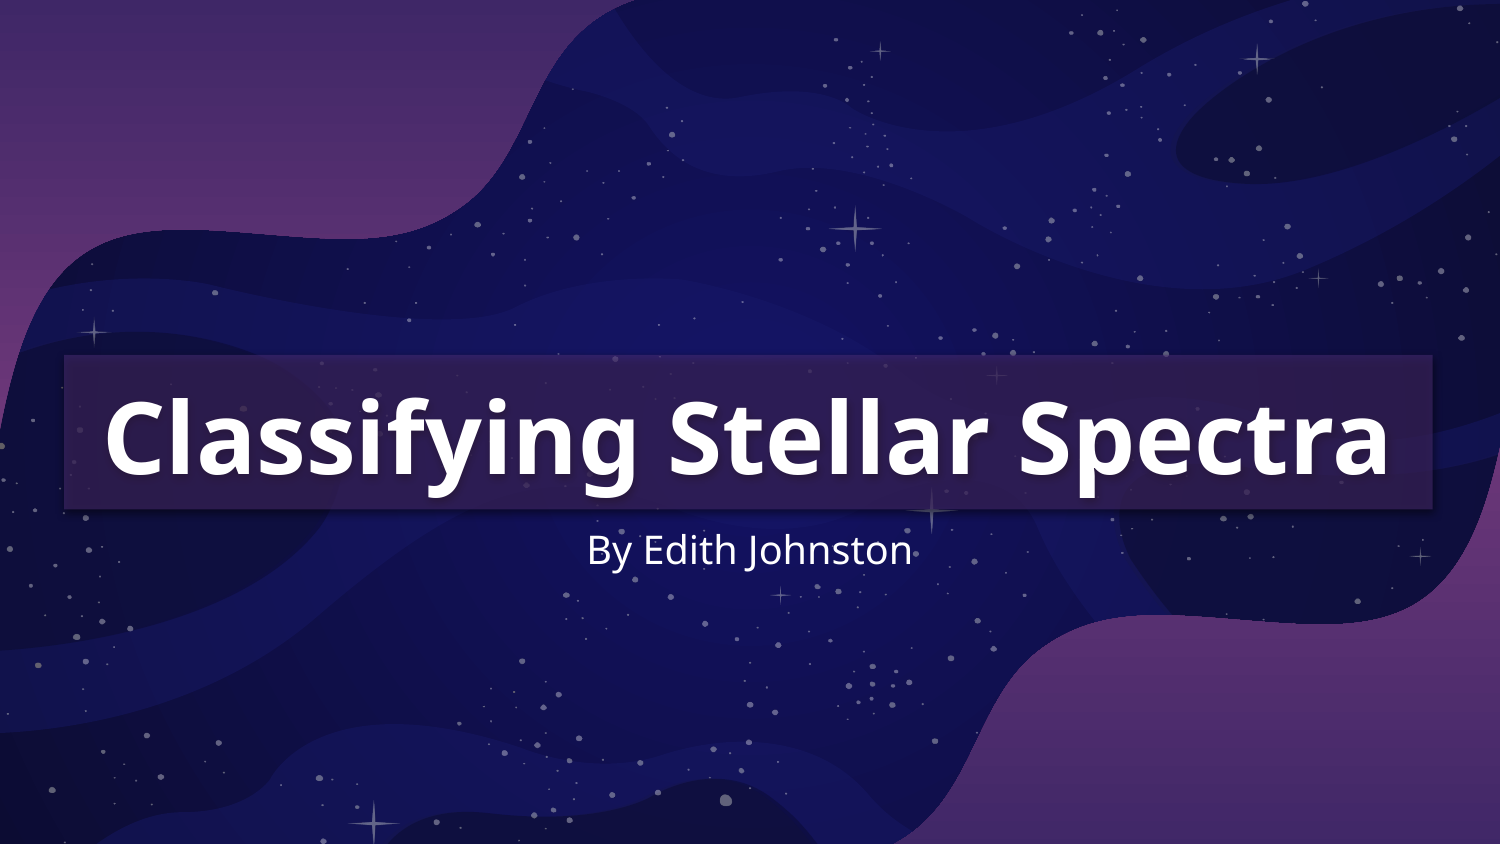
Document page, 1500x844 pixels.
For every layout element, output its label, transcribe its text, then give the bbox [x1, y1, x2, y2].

subtitle By Edith Johnston [542, 509, 958, 579]
picture [0, 0, 1500, 844]
title Classifying Stellar Spectra [64, 354, 1433, 510]
